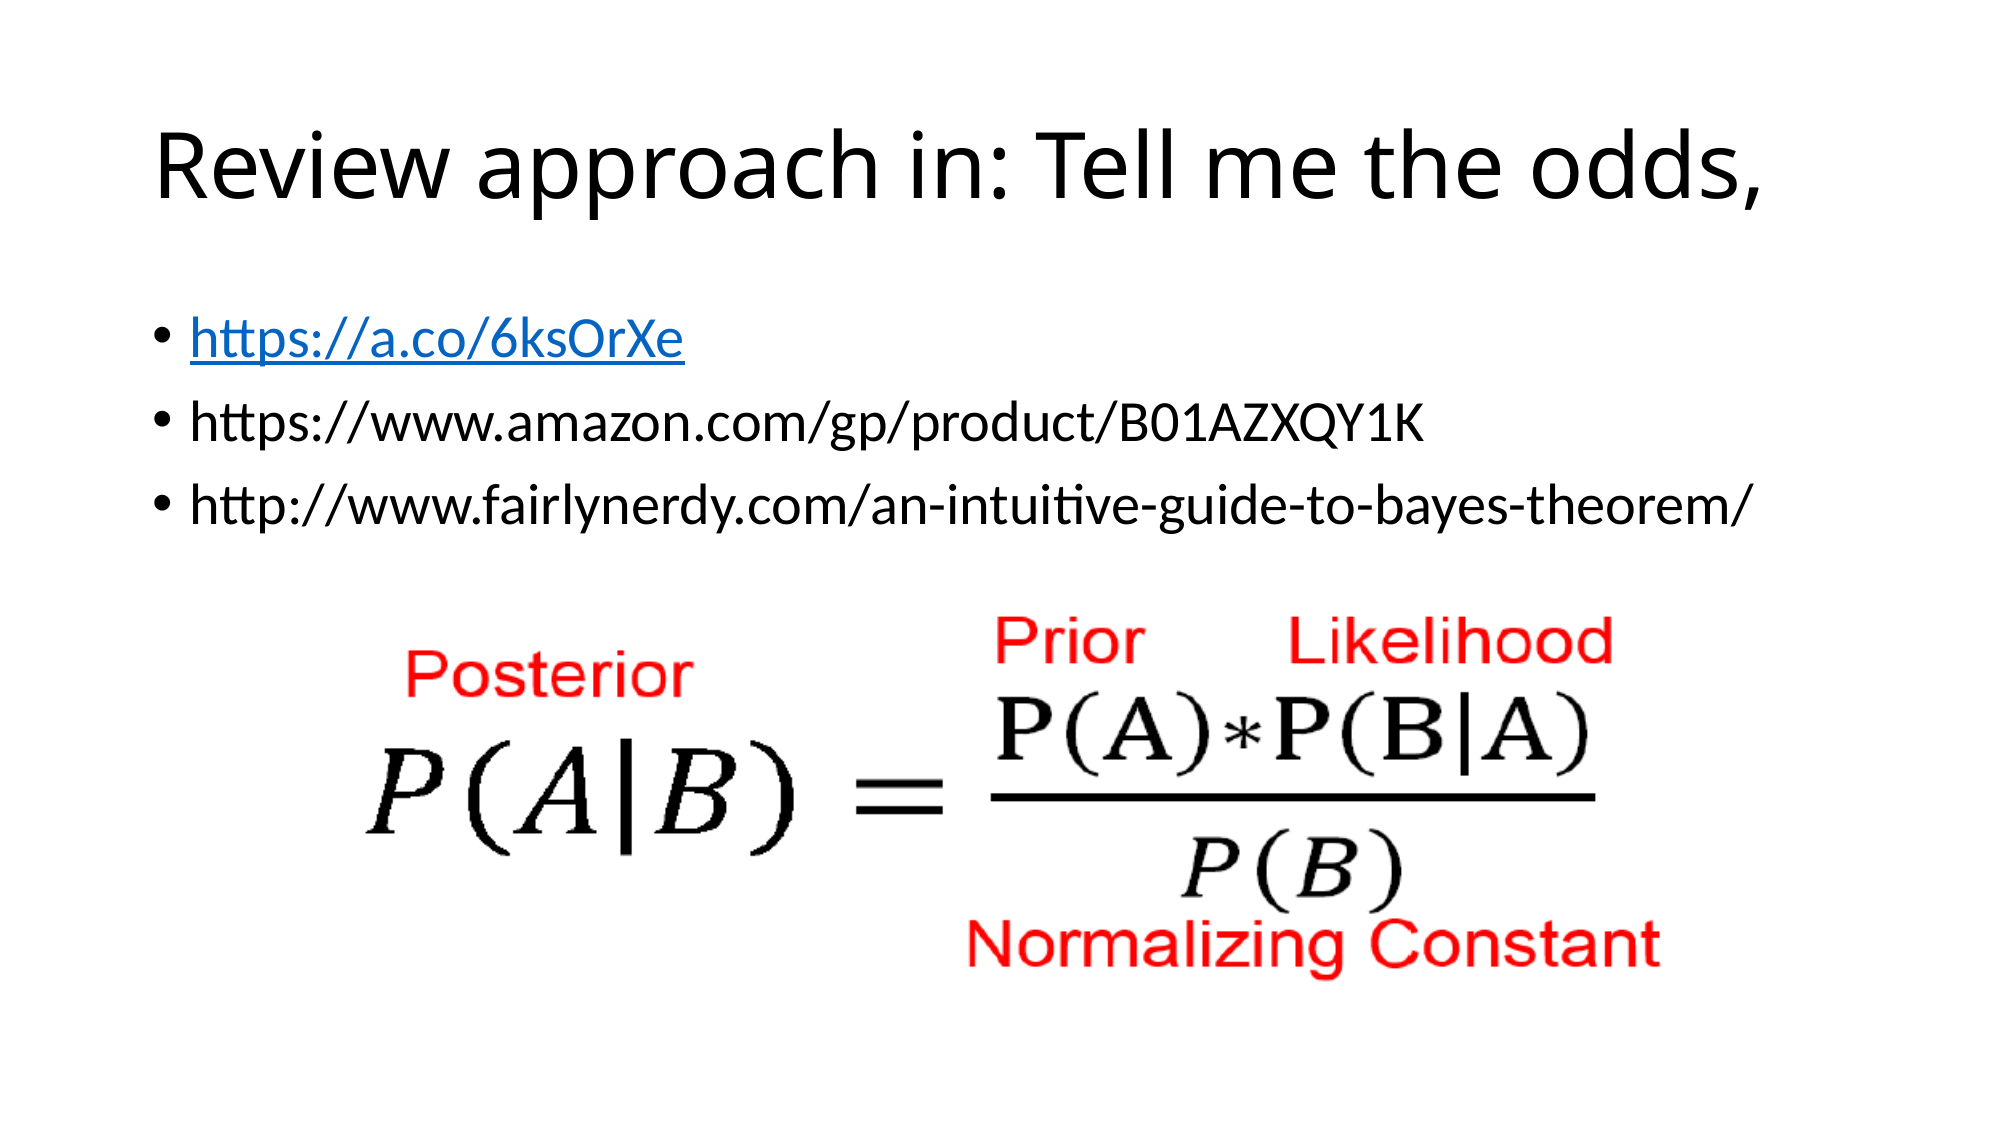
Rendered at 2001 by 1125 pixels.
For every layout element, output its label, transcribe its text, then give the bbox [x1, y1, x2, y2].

list https://a.co/6ksOrXe https://www.amazon.com/gp/product/B01AZXQY1K http://www.fairlynerdy.com/an-intuitive-guide-to-bayes-theorem/ [137, 299, 1863, 1014]
picture [321, 564, 1703, 1036]
title Review approach in: Tell me the odds, [137, 59, 1863, 278]
